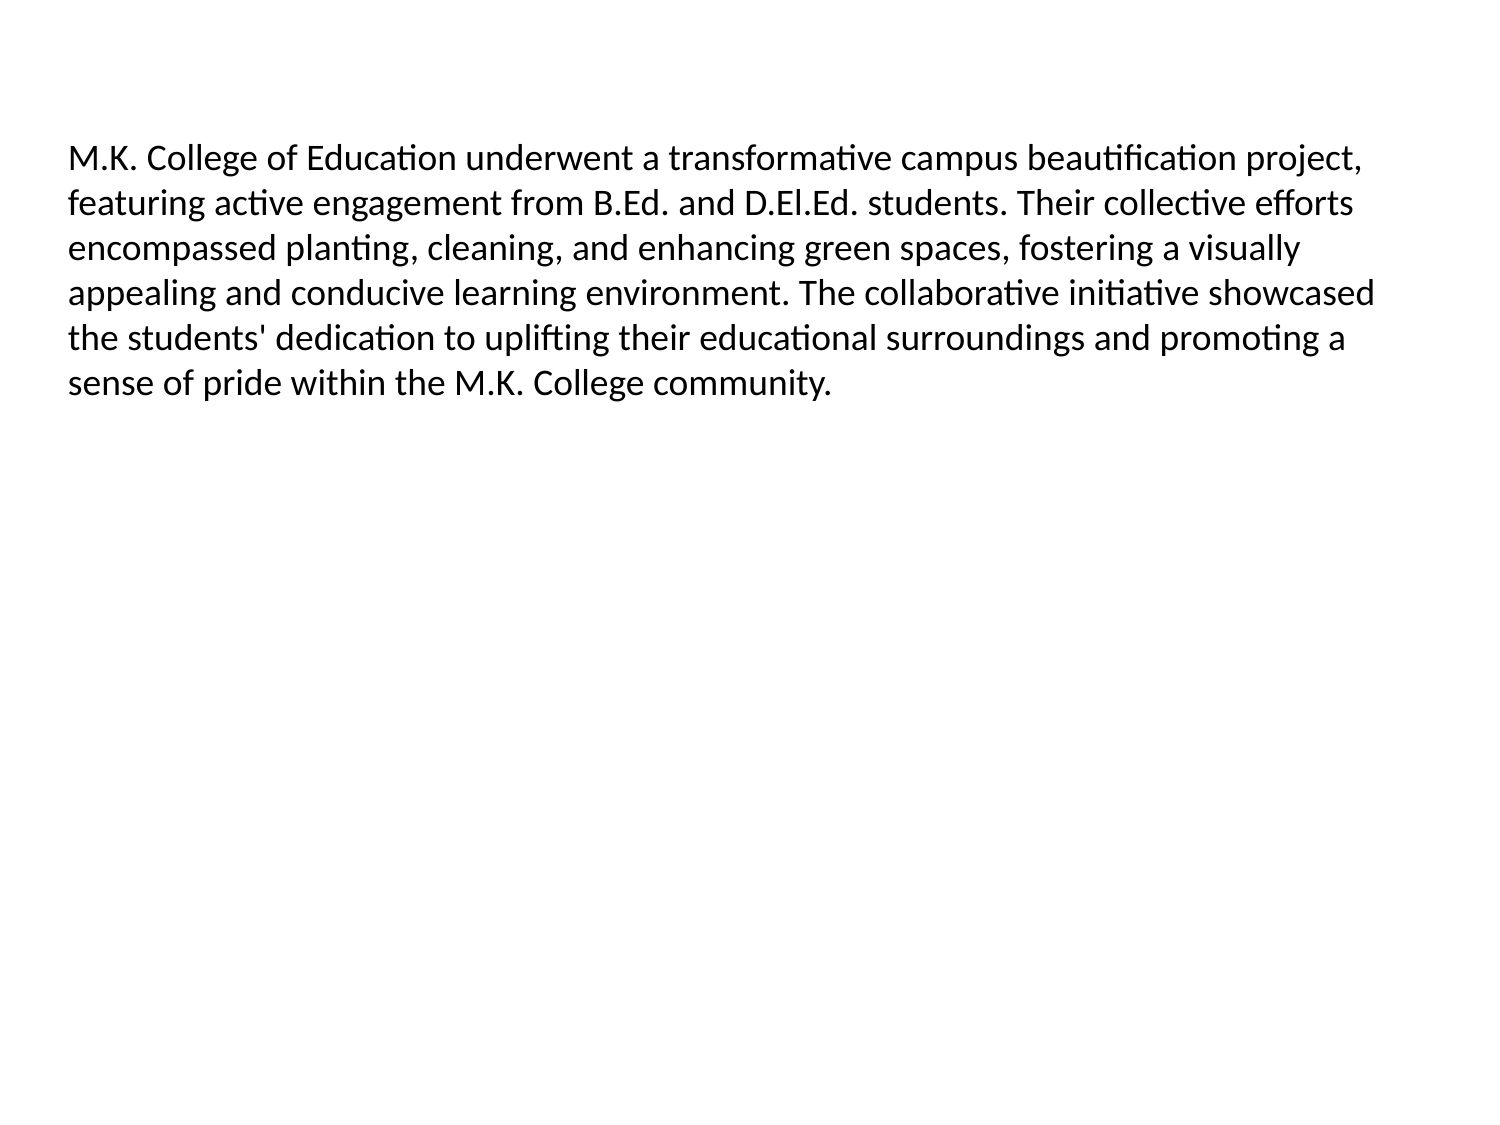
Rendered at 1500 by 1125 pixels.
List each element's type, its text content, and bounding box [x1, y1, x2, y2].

text_box M.K. College of Education underwent a transformative campus beautification project, featuring active engagement from B.Ed. and D.El.Ed. students. Their collective efforts encompassed planting, cleaning, and enhancing green spaces, fostering a visually appealing and conducive learning environment. The collaborative initiative showcased the students' dedication to uplifting their educational surroundings and promoting a sense of pride within the M.K. College community. [53, 125, 1400, 636]
